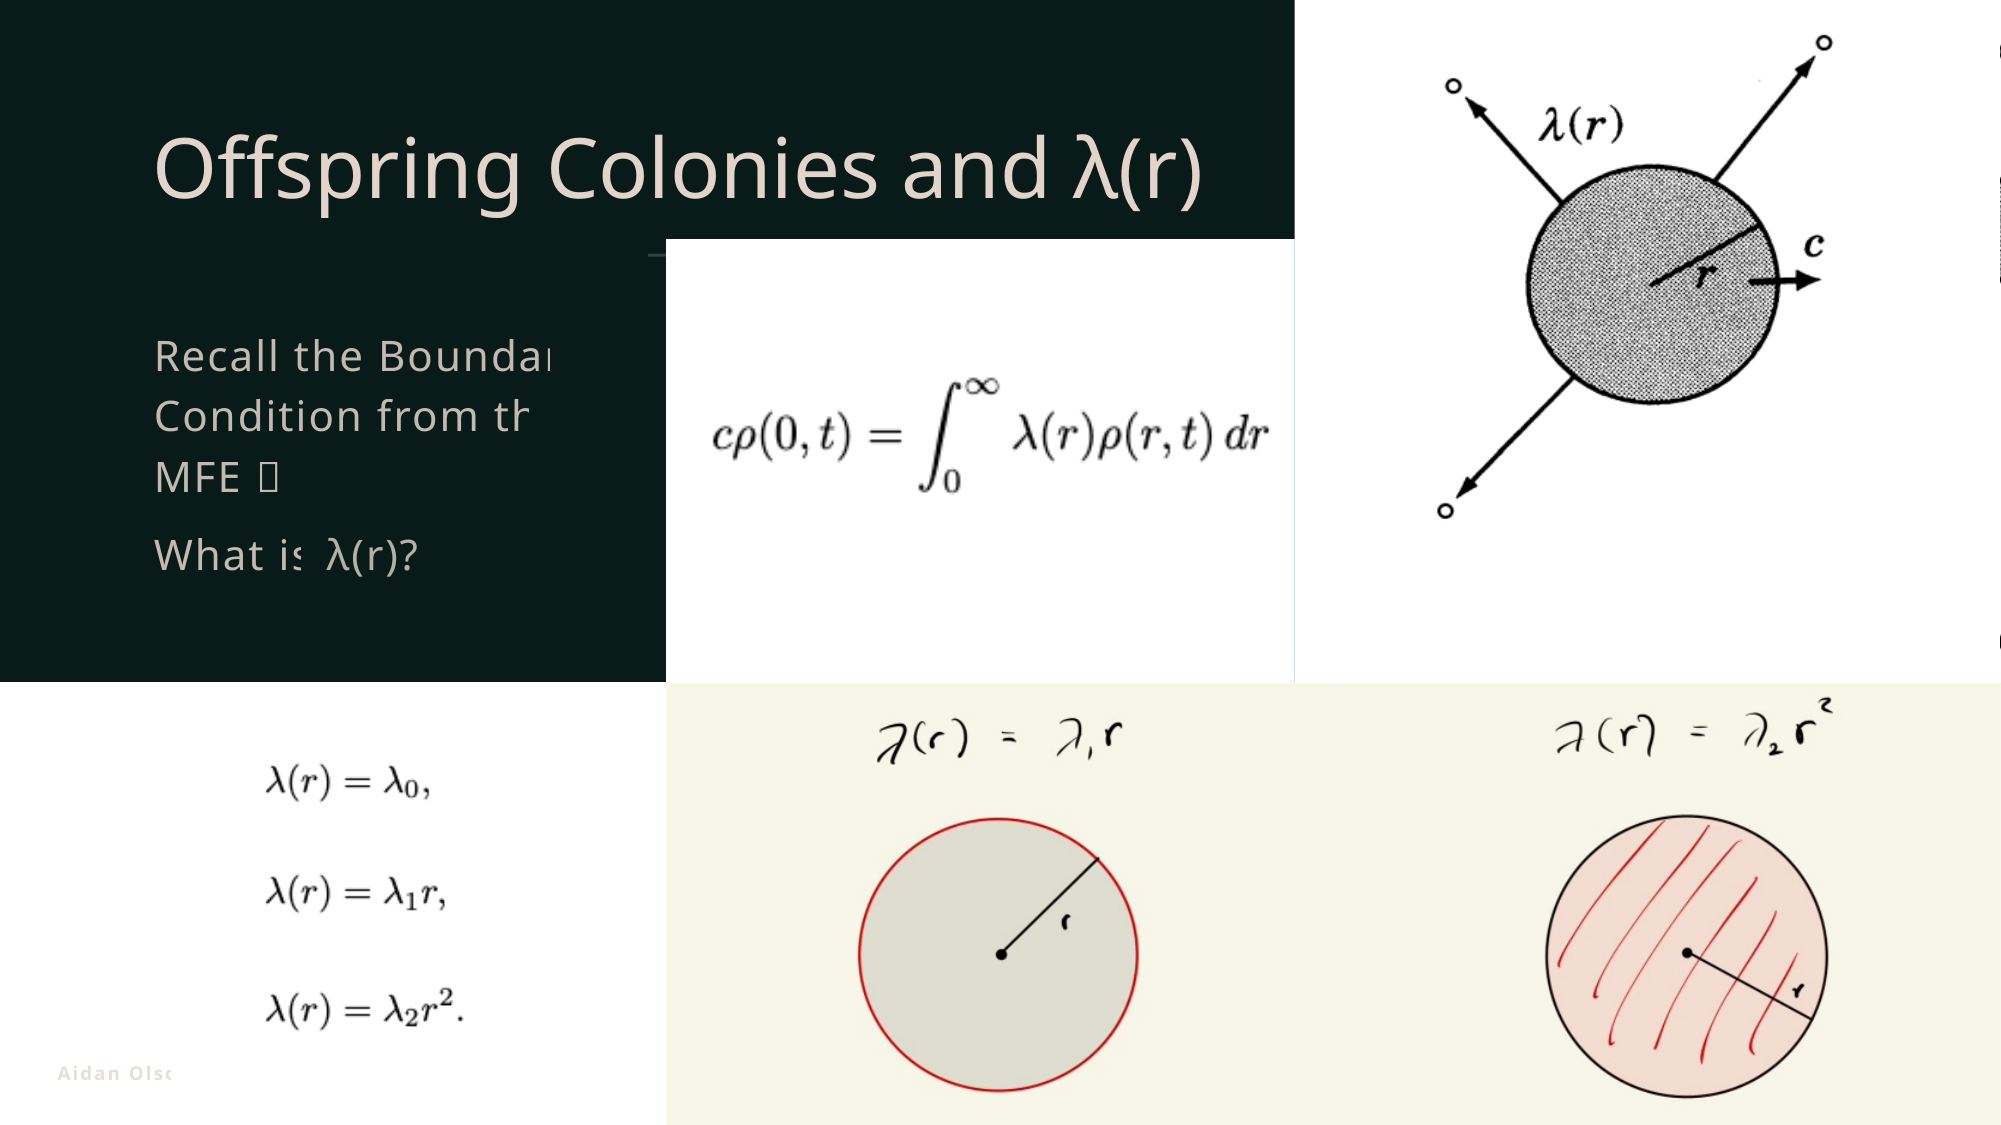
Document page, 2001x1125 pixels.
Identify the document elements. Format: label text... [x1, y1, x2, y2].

picture [0, 0, 2001, 1125]
list Recall the Boundary Condition from the MFE  What is λ(r)? [138, 311, 607, 633]
title Offspring Colonies and λ(r) [137, 91, 1294, 240]
